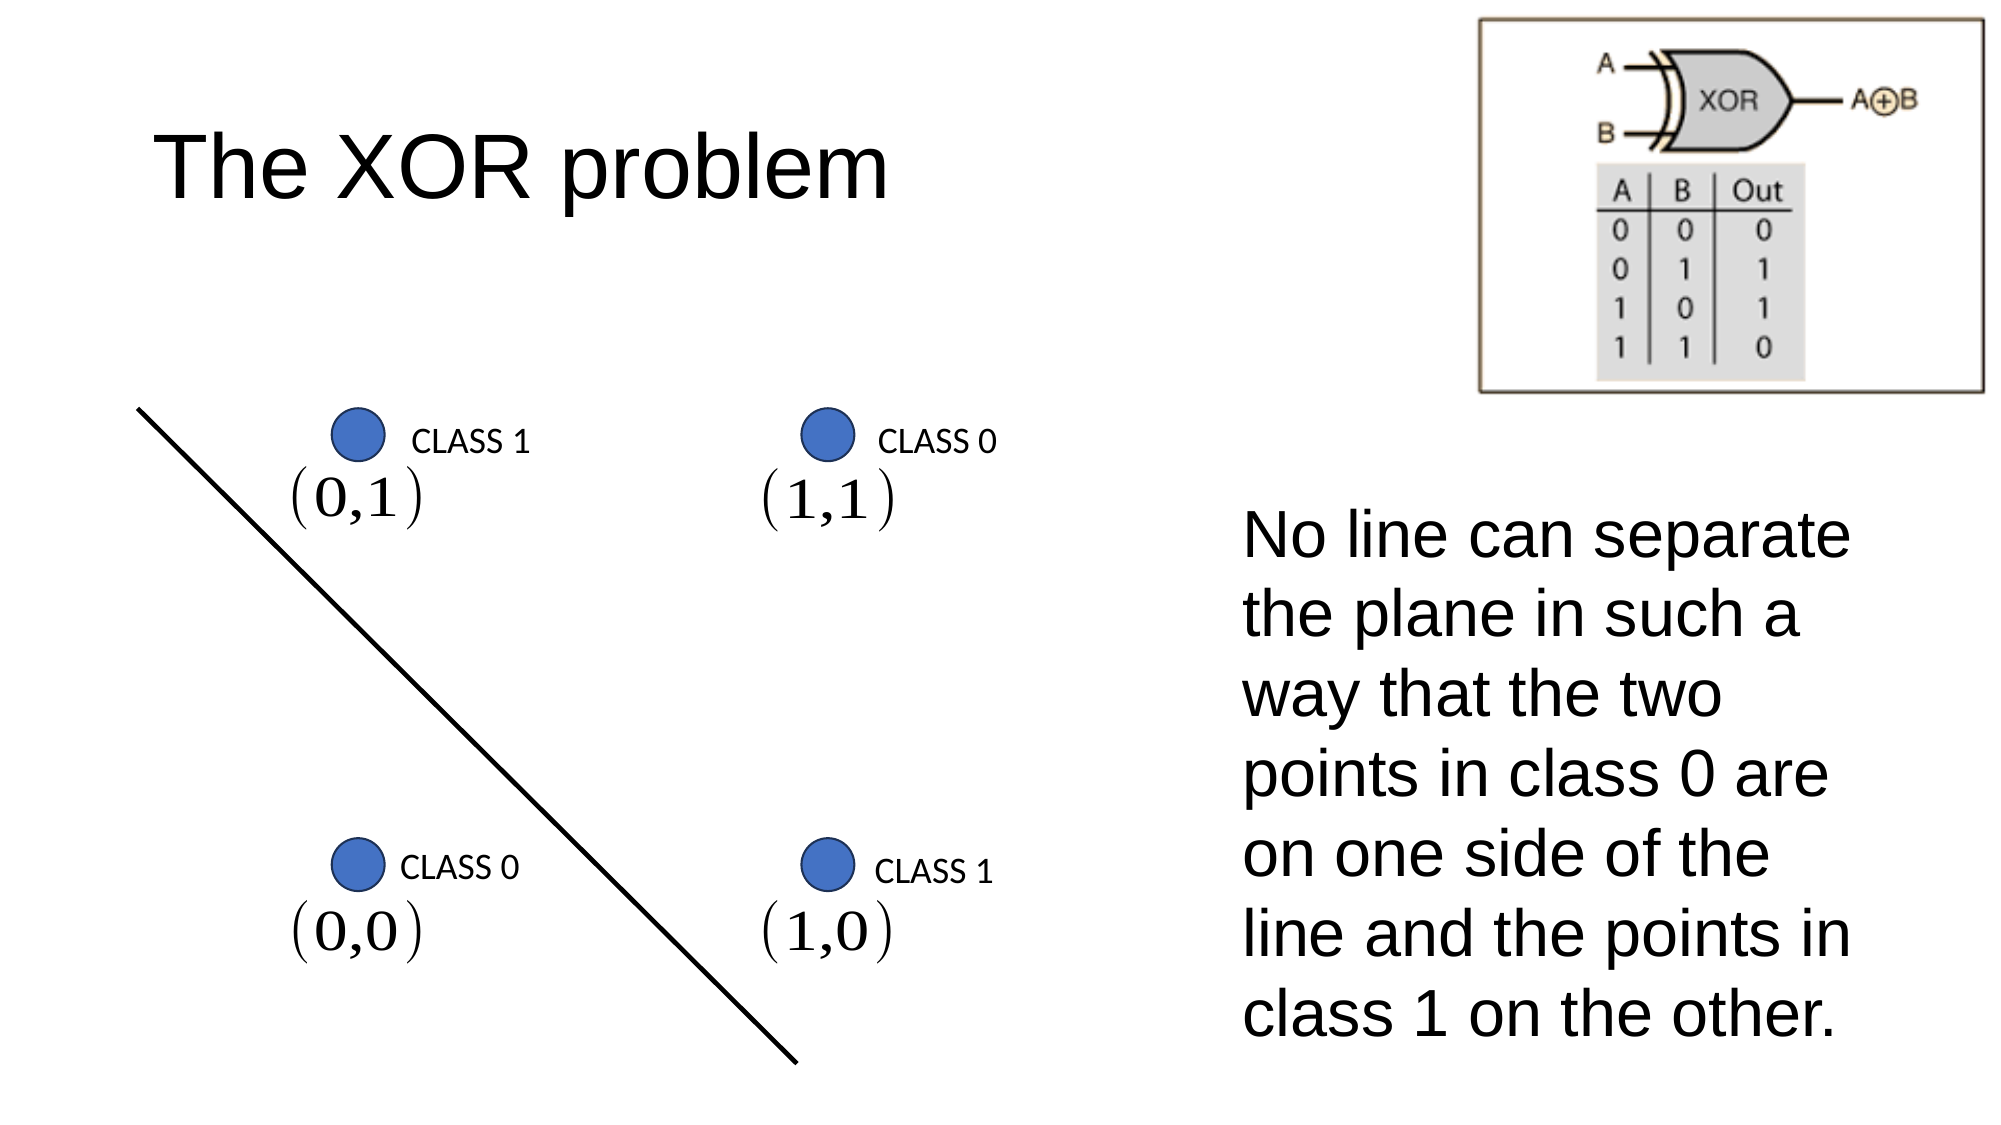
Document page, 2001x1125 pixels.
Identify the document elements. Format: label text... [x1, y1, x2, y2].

text_box No line can separate the plane in such a way that the two points in class 0 are on one side of the line and the points in class 1 on the other. [1227, 482, 1895, 1058]
text_box CLASS 1 [859, 838, 1009, 898]
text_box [137, 408, 797, 1064]
text_box [800, 837, 856, 893]
text_box CLASS 0 [863, 409, 1013, 469]
picture [1462, 0, 2000, 409]
text_box [800, 407, 856, 463]
title The XOR problem [137, 59, 1462, 278]
